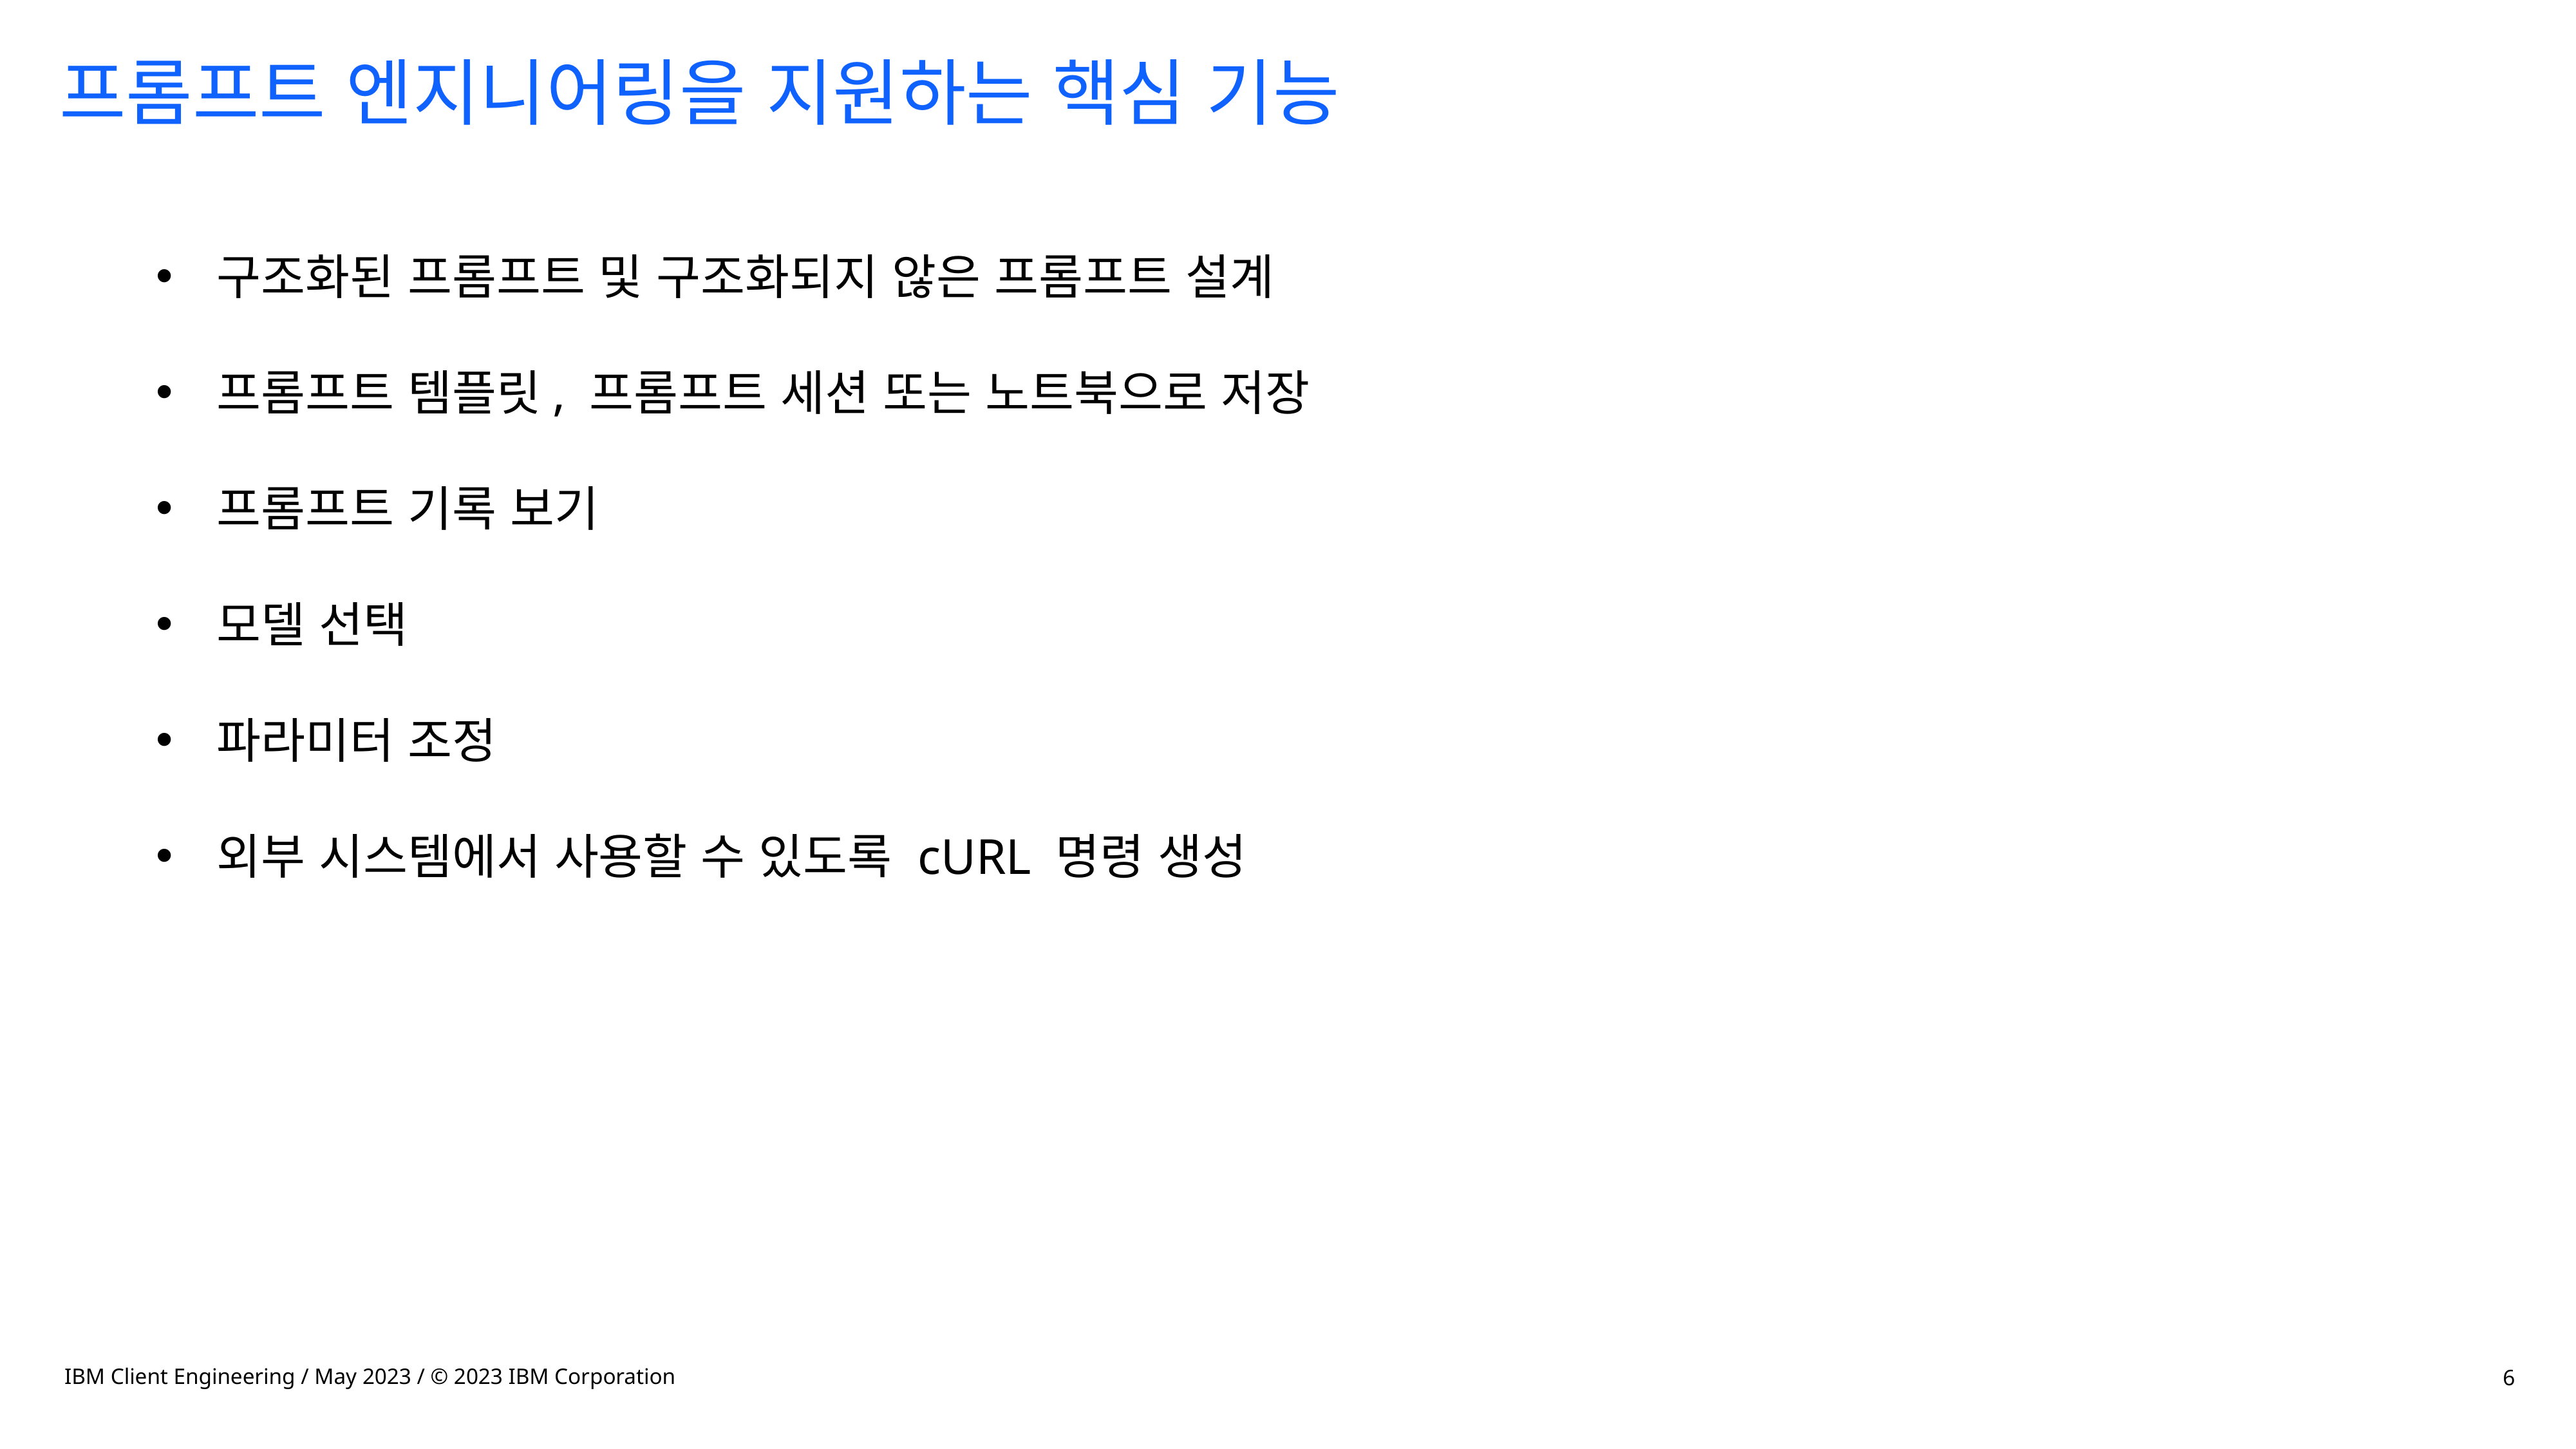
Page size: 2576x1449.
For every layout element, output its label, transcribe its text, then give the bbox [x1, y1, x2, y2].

slide_number 6 [2501, 1367, 2515, 1394]
text_box 구조화된 프롬프트 및 구조화되지 않은 프롬프트 설계 프롬프트 템플릿, 프롬프트 세션 또는 노트북으로 저장 프롬프트 기록 보기 모델 선택 파라미터 조정 외부 시스템에서 사용할 수 있도록 cURL 명령 생성 [146, 242, 2406, 889]
text_box IBM Client Engineering / May 2023 / © 2023 IBM Corporation [64, 1363, 1224, 1389]
title 프롬프트 엔지니어링을 지원하는 핵심 기능 [59, 56, 2042, 166]
